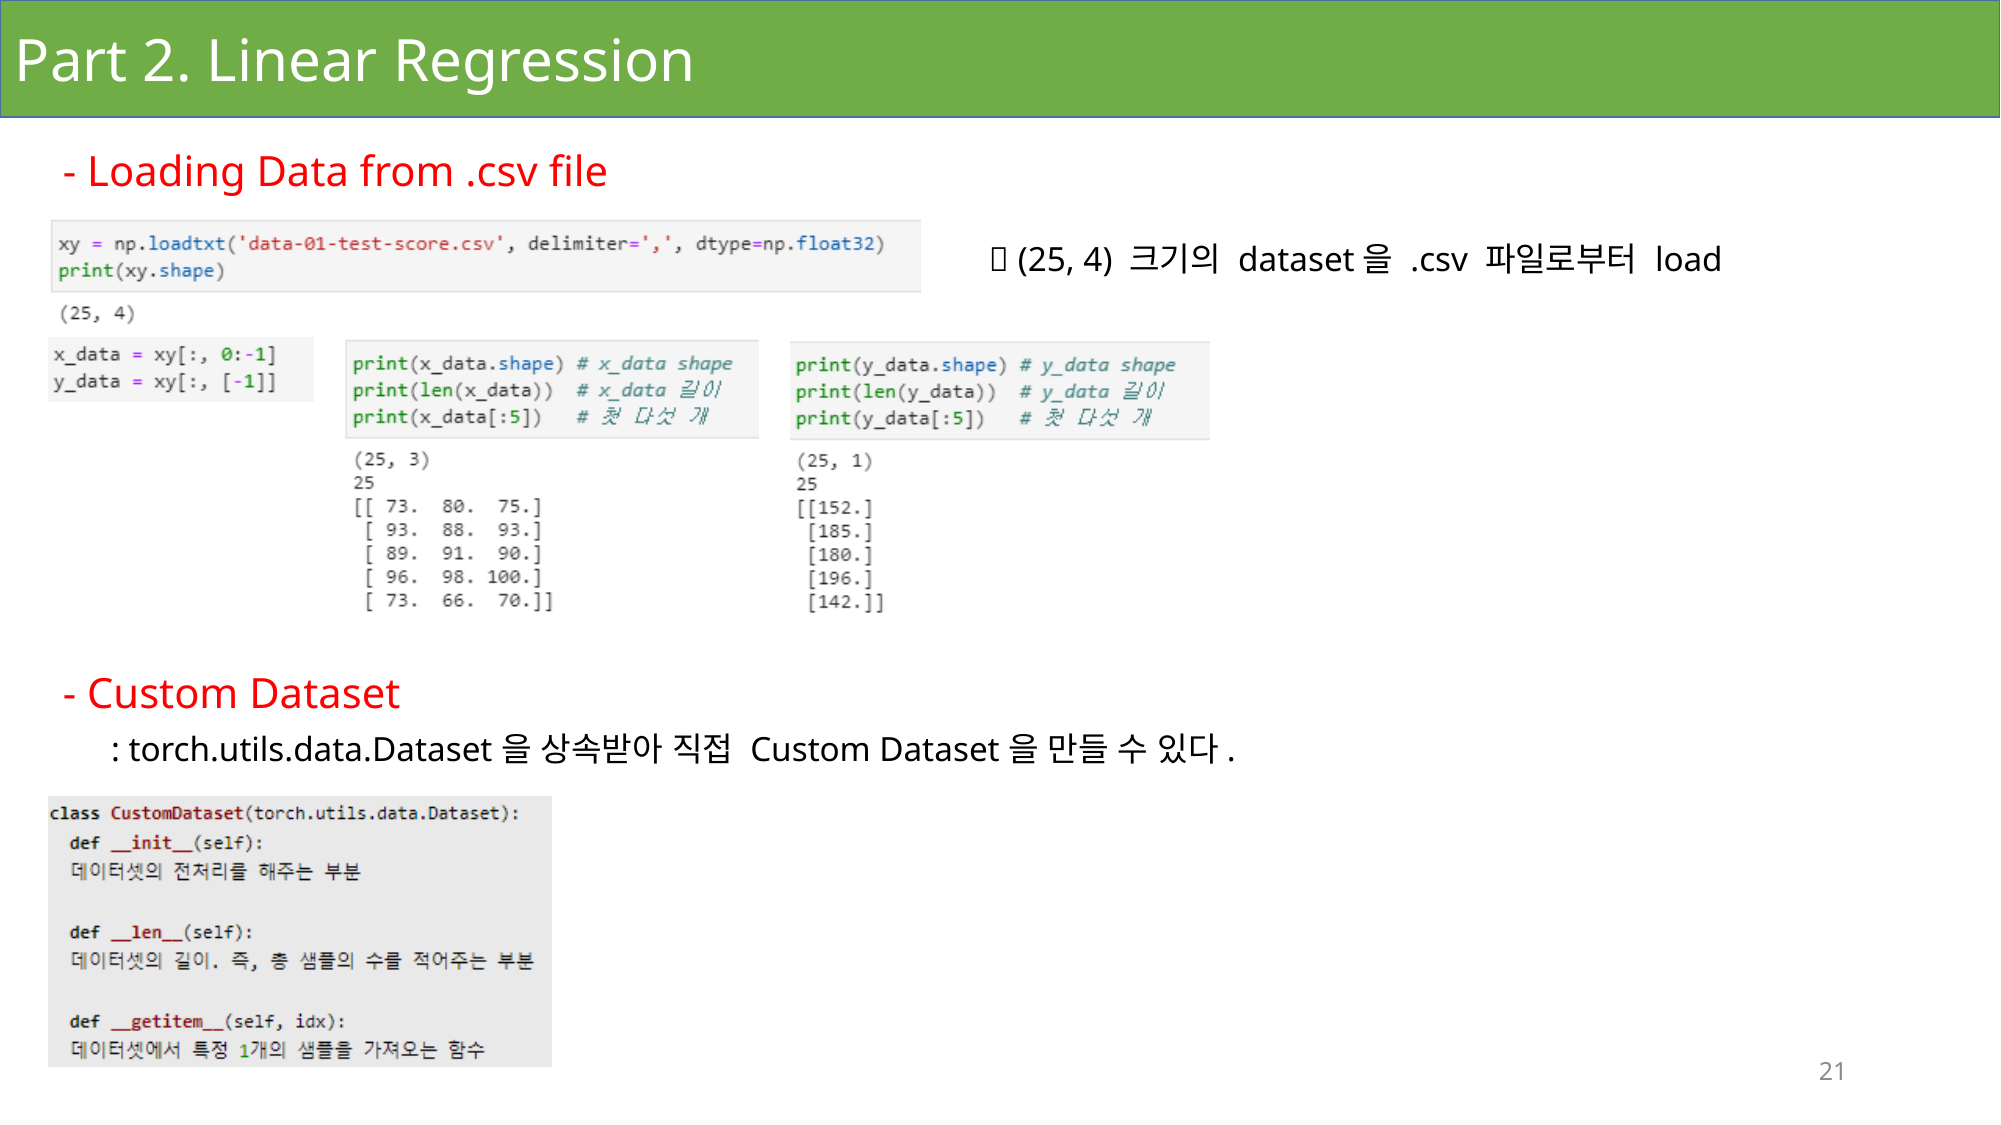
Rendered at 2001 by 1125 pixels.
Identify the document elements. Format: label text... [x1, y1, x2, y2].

picture [344, 337, 759, 624]
text_box  (25, 4) 크기의 dataset을 .csv 파일로부터 load [974, 231, 1778, 286]
picture [48, 217, 921, 329]
text_box : torch.utils.data.Dataset을 상속받아 직접 Custom Dataset을 만들 수 있다. [96, 720, 1250, 776]
slide_number 21 [1412, 1042, 1863, 1103]
picture [48, 337, 314, 403]
text_box - Loading Data from .csv file [48, 137, 694, 202]
text_box - Custom Dataset [48, 659, 526, 725]
picture [790, 340, 1210, 627]
picture [48, 796, 552, 1067]
text_box Part 2. Linear Regression [0, 0, 2000, 118]
